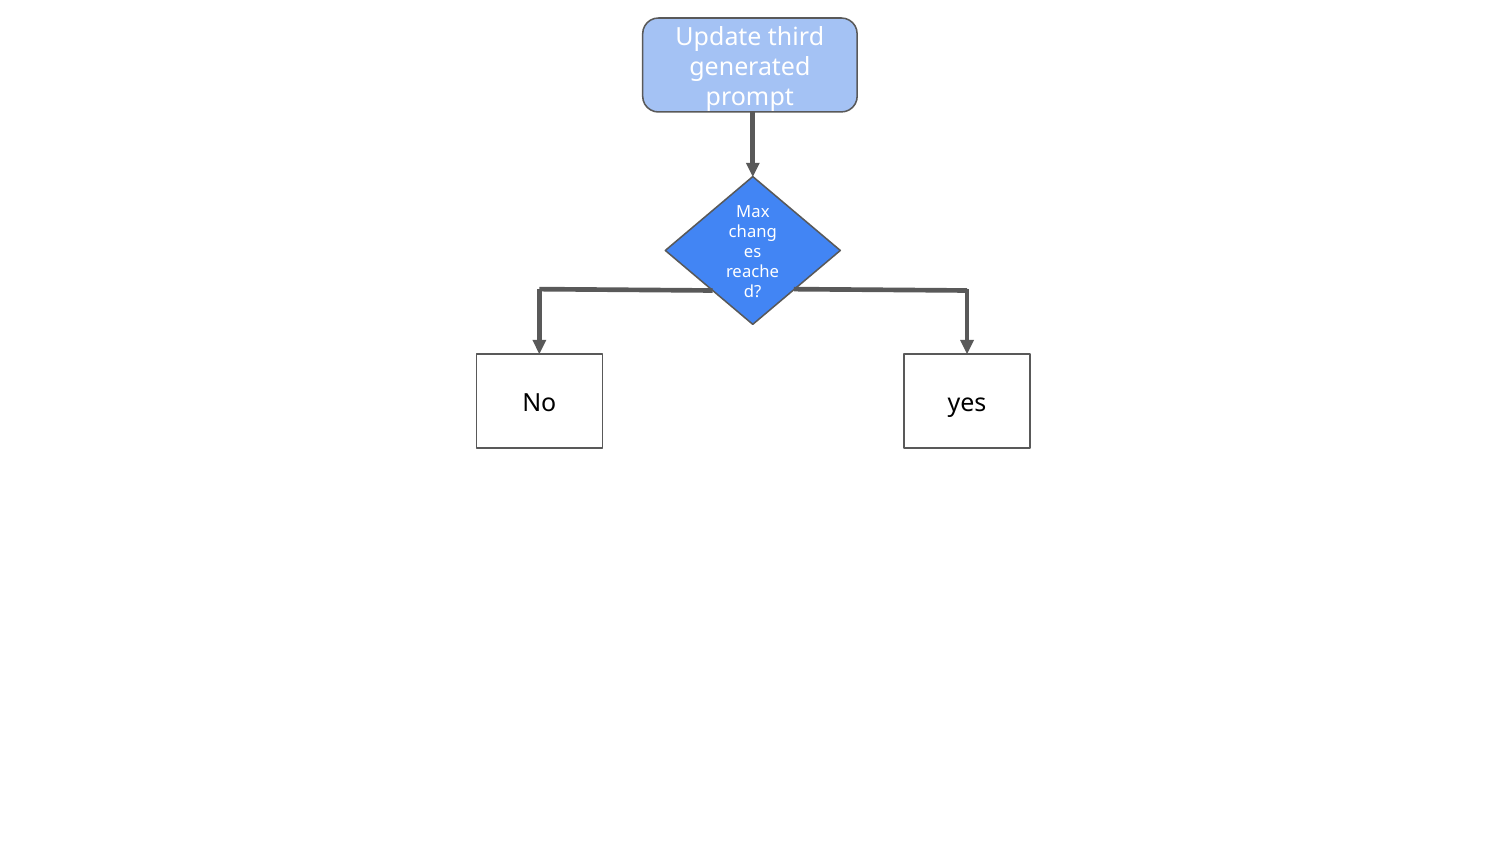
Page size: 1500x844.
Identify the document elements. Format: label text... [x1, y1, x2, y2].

text_box Max changes reached? [665, 179, 841, 325]
text_box yes [904, 353, 1030, 448]
text_box Update third generated prompt [642, 18, 858, 112]
text_box No [476, 353, 603, 448]
